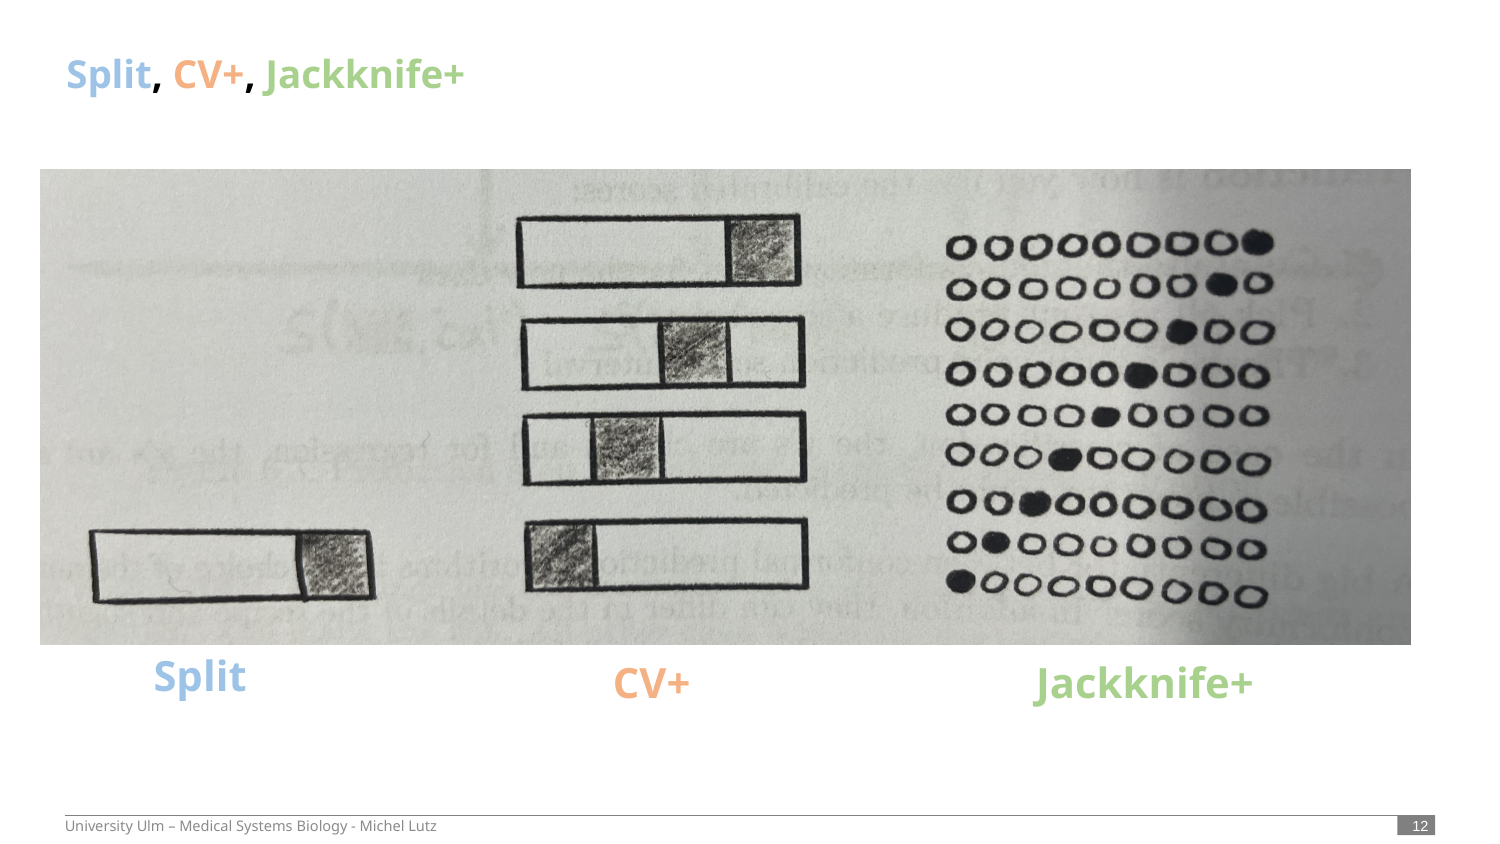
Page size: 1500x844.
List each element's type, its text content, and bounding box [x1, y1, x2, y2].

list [40, 169, 1411, 645]
title Split, CV+, Jackknife+ [66, 49, 1286, 150]
text_box Jackknife+ [1036, 656, 1256, 738]
text_box CV+ [612, 656, 791, 738]
slide_number 12 [1393, 816, 1429, 839]
text_box Split [153, 649, 331, 731]
footer University Ulm – Medical Systems Biology - Michel Lutz [64, 816, 1254, 837]
